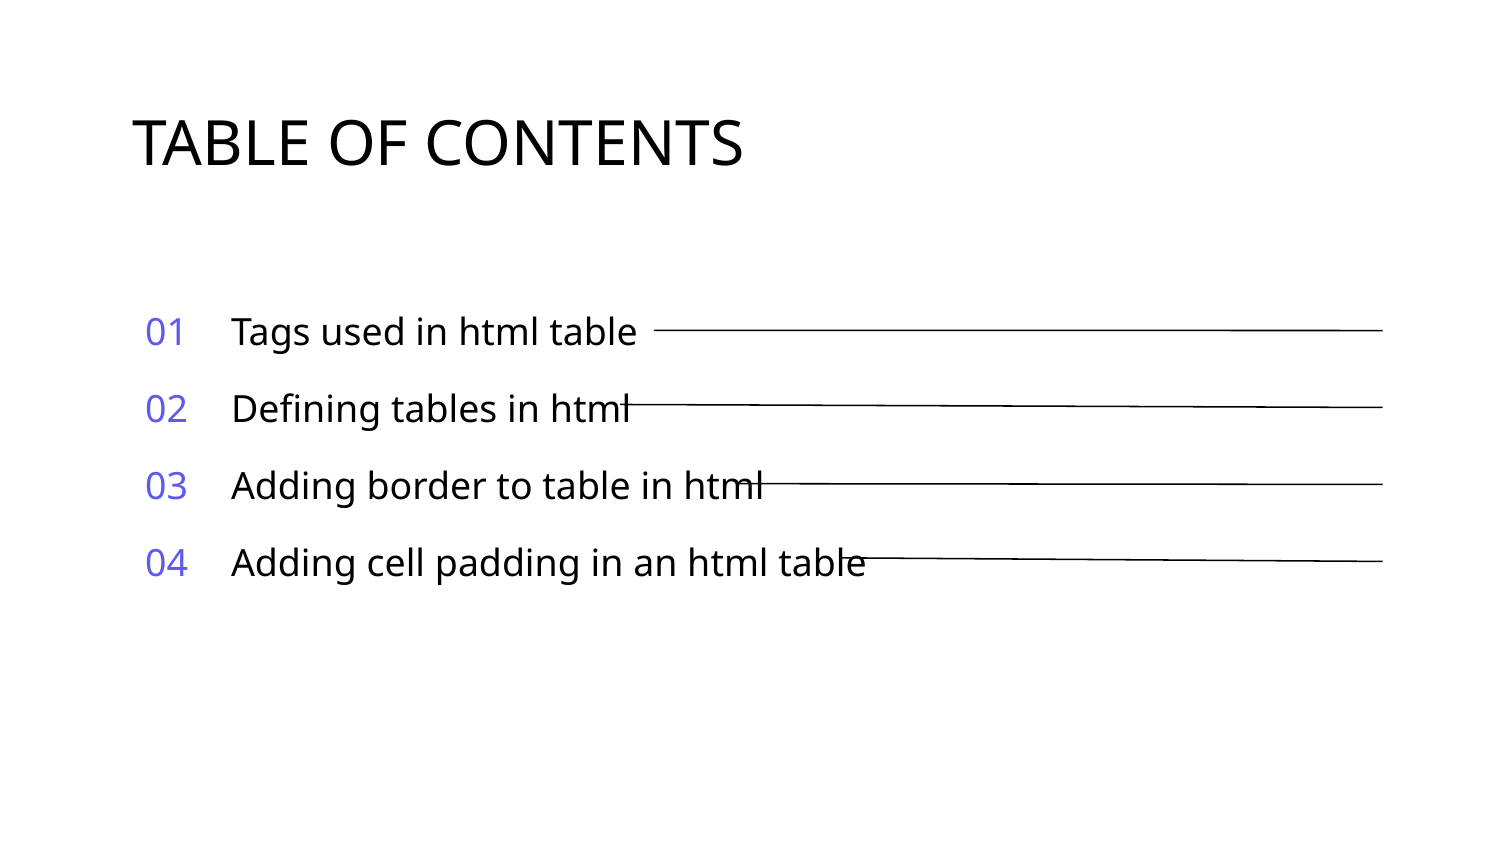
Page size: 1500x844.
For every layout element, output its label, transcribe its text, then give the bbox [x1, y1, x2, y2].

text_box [839, 557, 1383, 562]
title 01 [117, 292, 216, 369]
text_box [837, 560, 1383, 569]
text_box [618, 407, 1382, 415]
subtitle Adding cell padding in an html table [216, 522, 1383, 600]
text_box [619, 404, 1383, 408]
subtitle Defining tables in html [216, 369, 1383, 445]
title 02 [117, 369, 216, 445]
title 03 [117, 445, 216, 522]
subtitle Tags used in html table [216, 292, 1383, 369]
subtitle Adding border to table in html [216, 445, 1383, 522]
title TABLE OF CONTENTS [117, 87, 1383, 193]
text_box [842, 562, 1379, 566]
title 04 [117, 522, 216, 600]
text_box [740, 485, 1382, 491]
